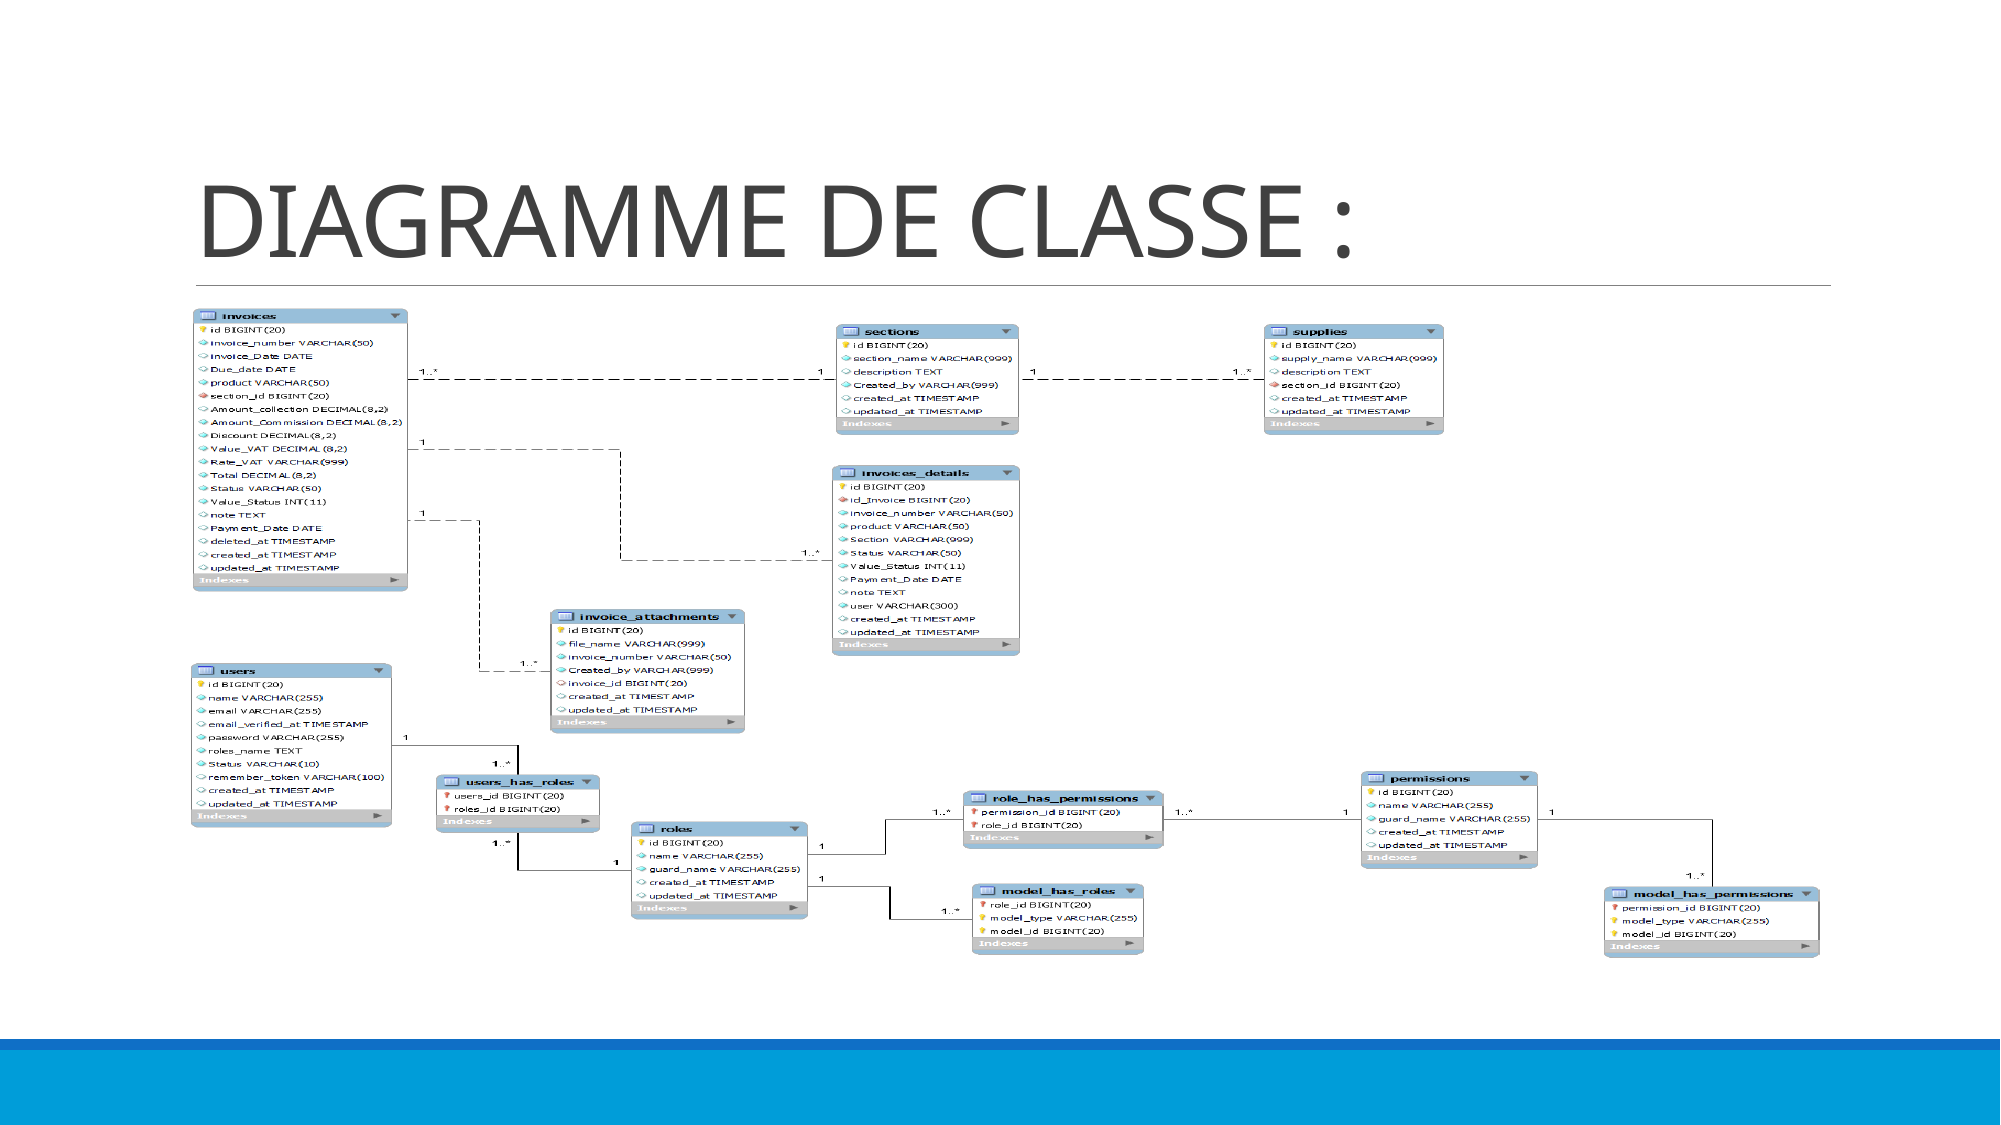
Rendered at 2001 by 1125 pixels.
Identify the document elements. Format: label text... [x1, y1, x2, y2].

title DIAGRAMME DE CLASSE : [180, 47, 1830, 285]
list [179, 302, 1831, 964]
